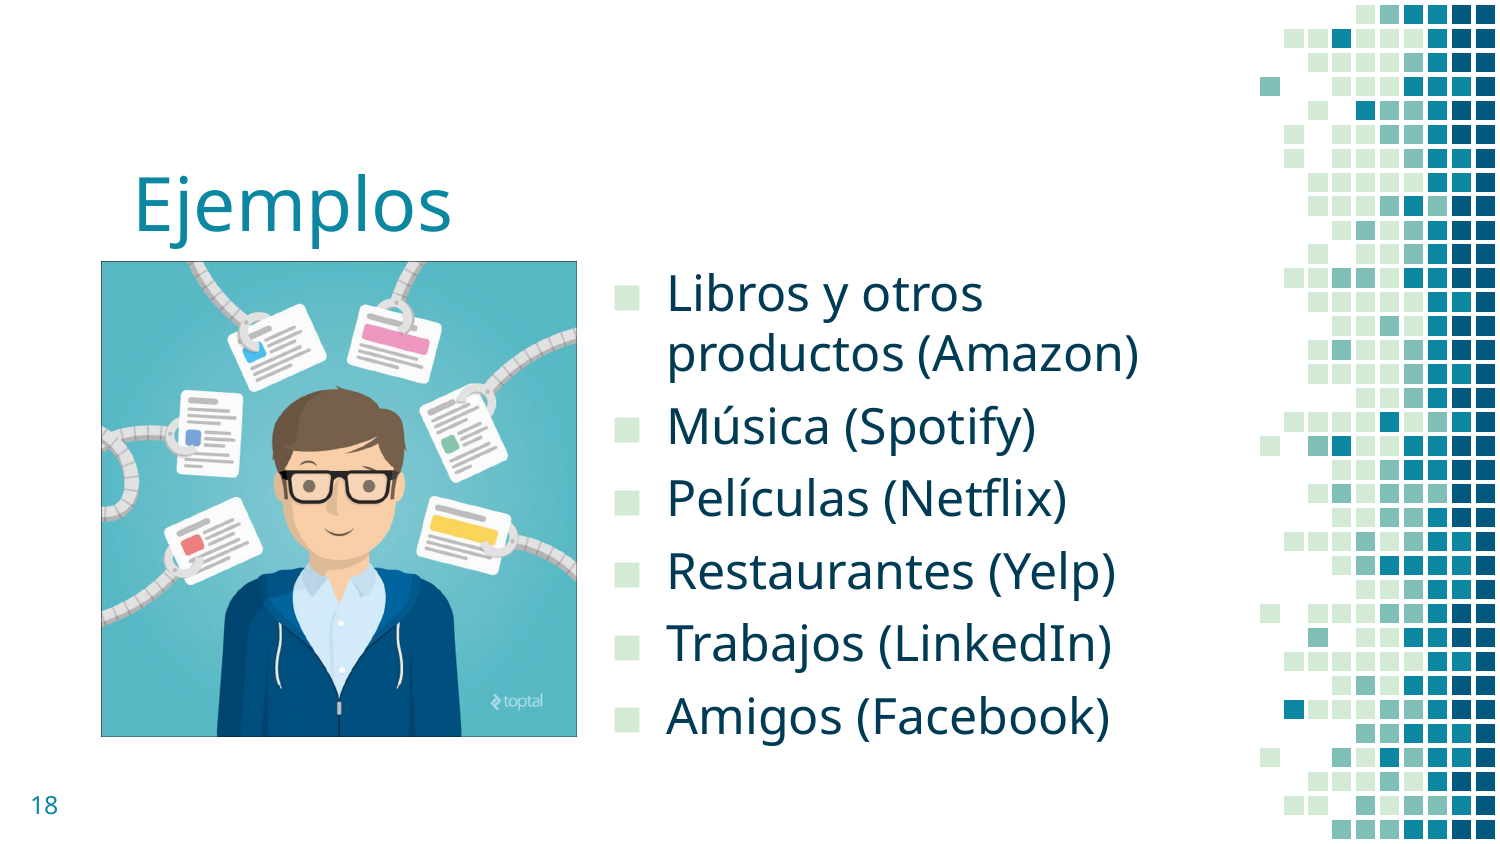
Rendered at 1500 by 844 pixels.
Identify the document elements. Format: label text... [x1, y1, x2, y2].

list Libros y otros productos (Amazon) Música (Spotify) Películas (Netflix) Restaurantes (Yelp) Trabajos (LinkedIn) Amigos (Facebook) [576, 246, 1227, 753]
title Ejemplos [117, 121, 1227, 261]
picture [101, 261, 577, 737]
slide_number 18 [15, 774, 105, 839]
